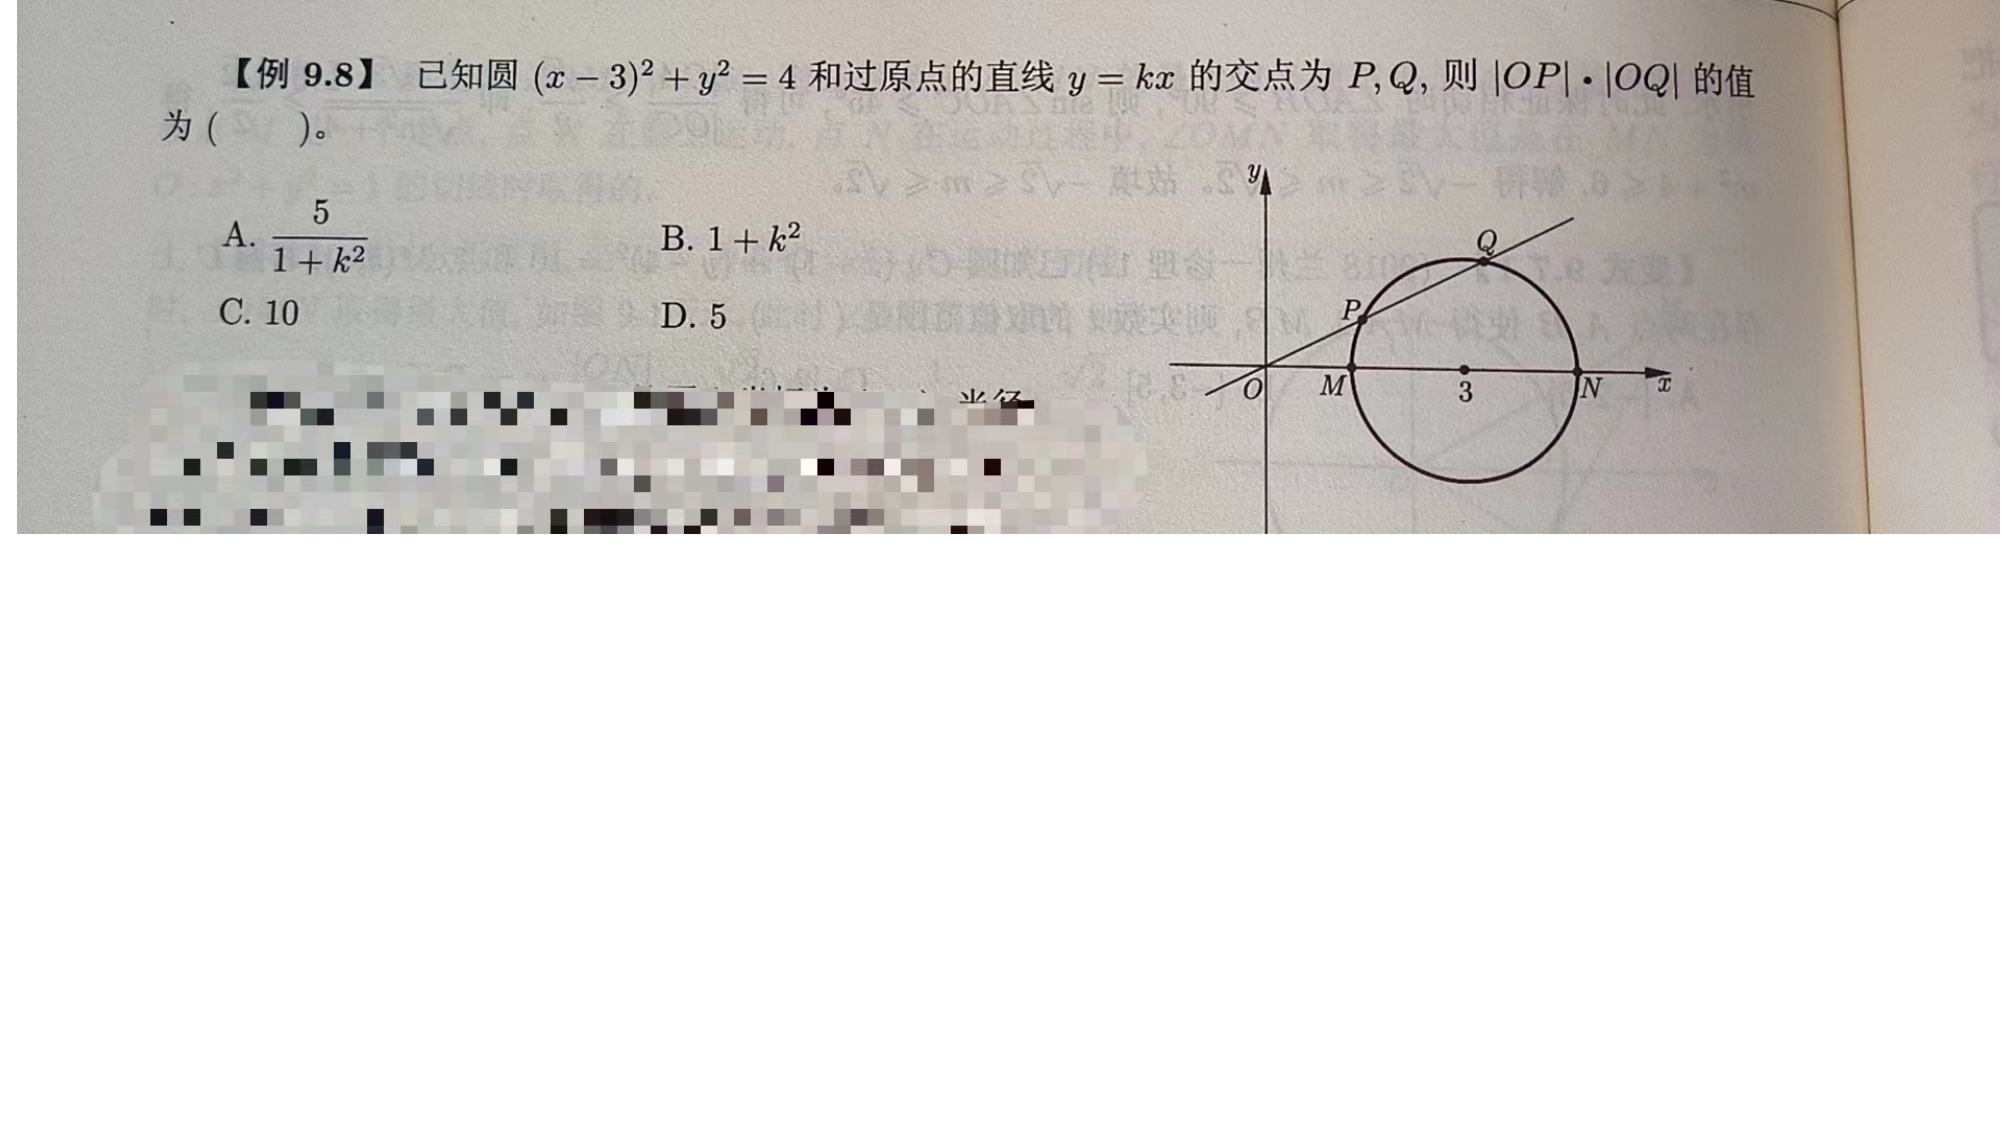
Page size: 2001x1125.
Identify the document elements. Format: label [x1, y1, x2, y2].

picture [17, 0, 2000, 534]
